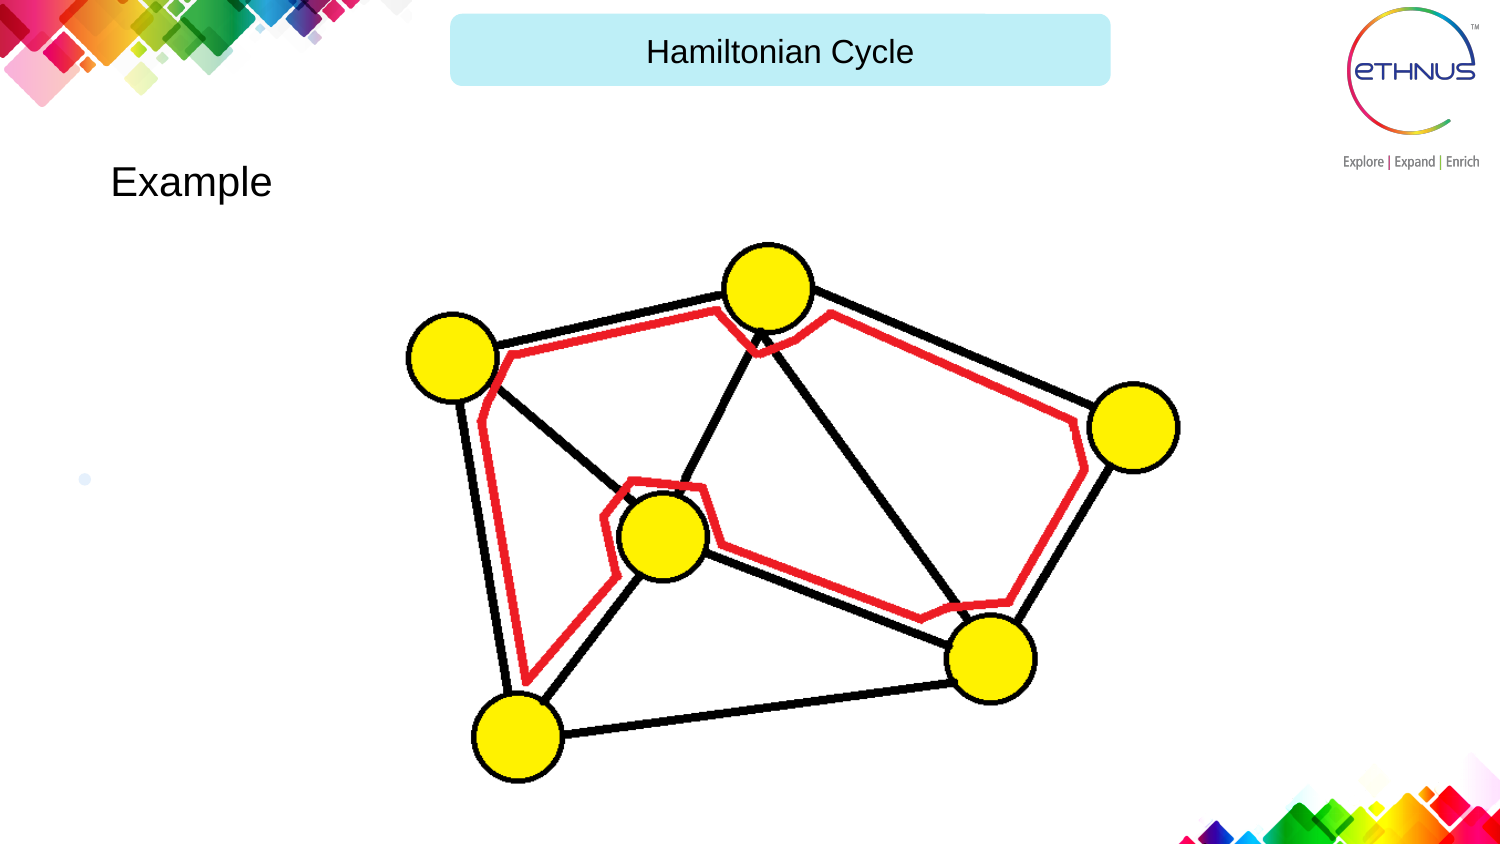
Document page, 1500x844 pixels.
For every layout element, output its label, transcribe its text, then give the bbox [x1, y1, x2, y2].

picture [1344, 7, 1479, 170]
text_box Hamiltonian Cycle [450, 13, 1111, 86]
text_box Example [95, 146, 1405, 212]
picture [0, 0, 412, 107]
picture [315, 196, 1500, 844]
text_box [78, 473, 92, 486]
